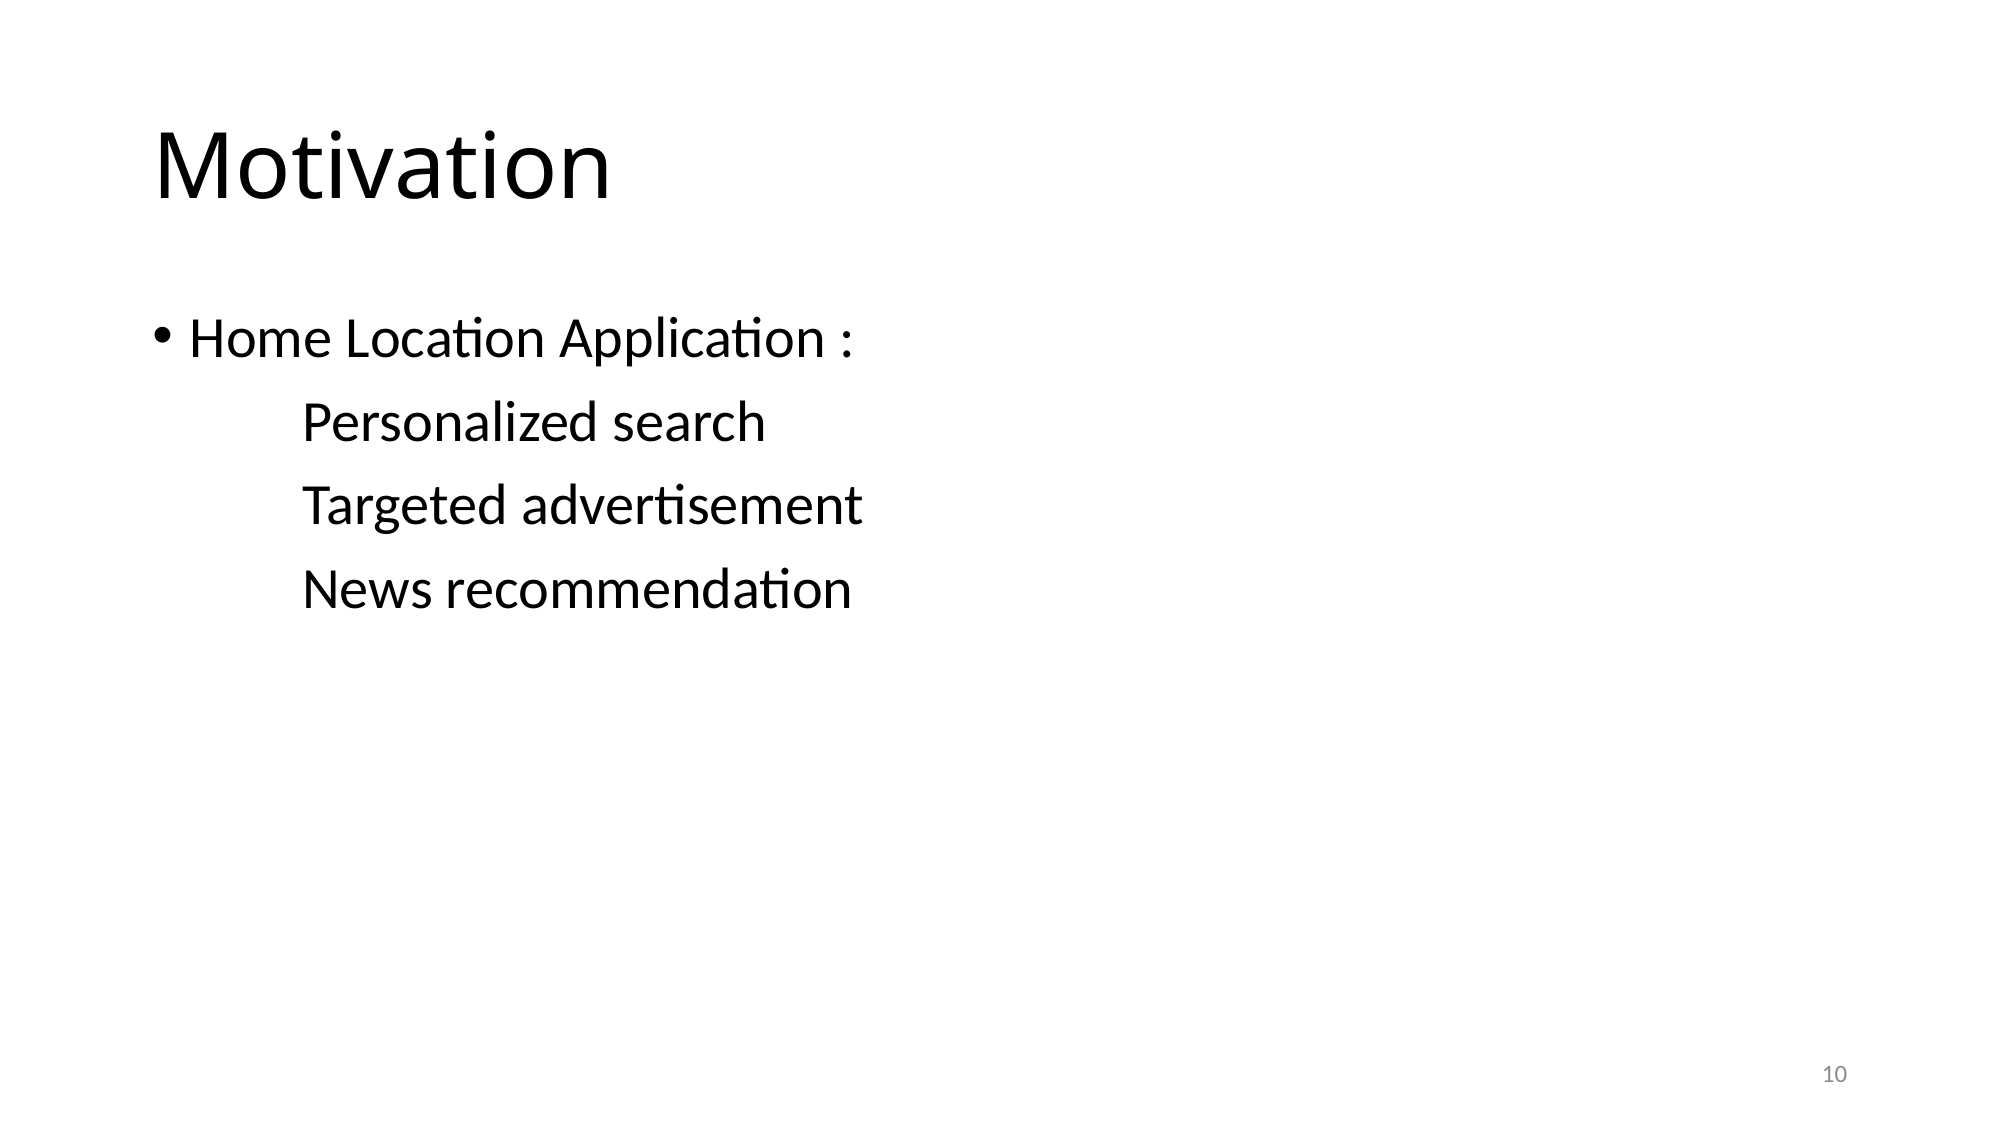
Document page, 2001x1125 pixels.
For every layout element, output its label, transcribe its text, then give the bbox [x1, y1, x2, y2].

slide_number 10 [1412, 1042, 1863, 1103]
list Home Location Application : Personalized search Targeted advertisement News recommendation [137, 299, 1863, 1014]
title Motivation [137, 59, 1863, 278]
